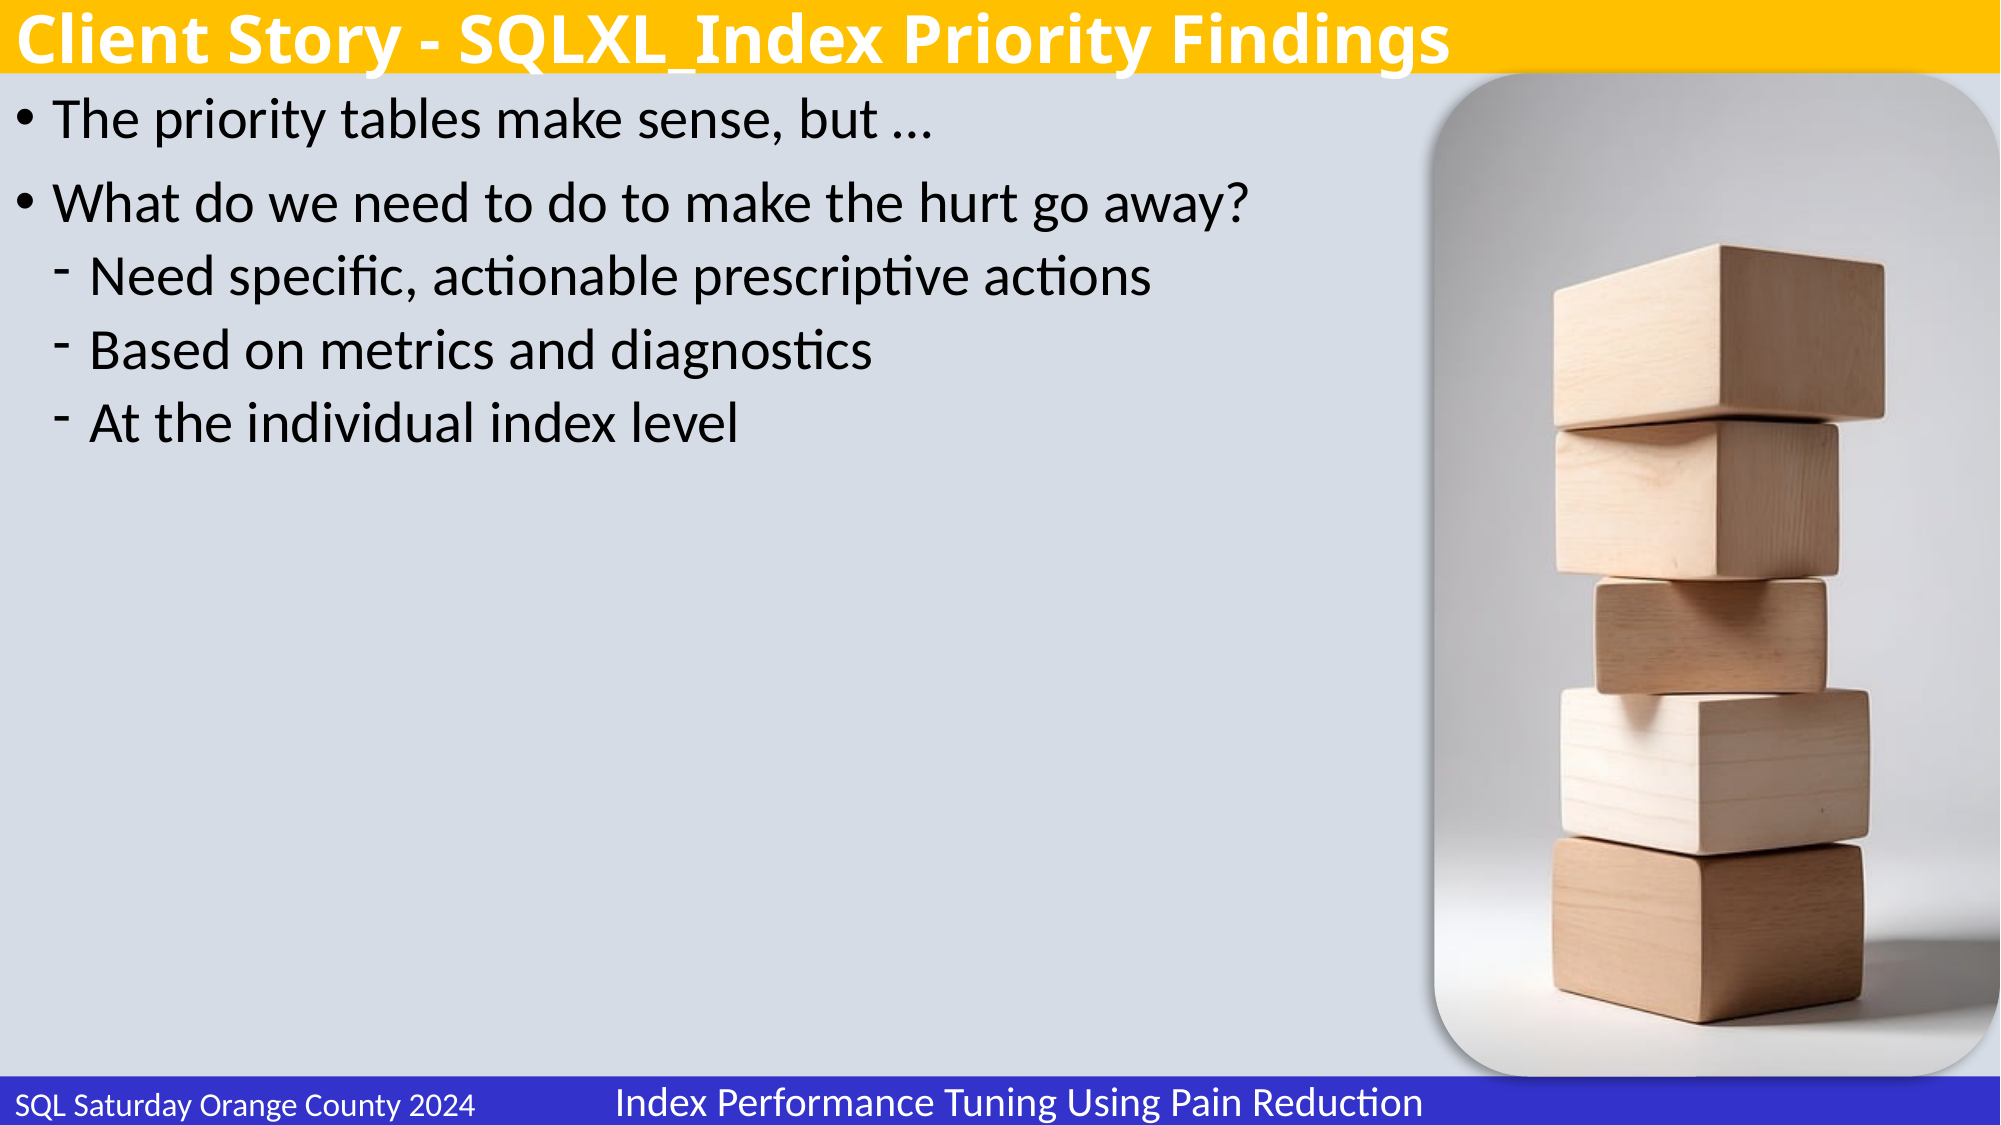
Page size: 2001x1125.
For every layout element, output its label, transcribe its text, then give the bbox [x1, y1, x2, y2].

picture [1434, 73, 2000, 1077]
title Client Story - SQLXL_Index Priority Findings [0, 0, 2000, 74]
list The priority tables make sense, but … What do we need to do to make the hurt go away? Need specific, actionable prescriptive actions Based on metrics and diagnostics At the individual index level [0, 74, 1434, 1077]
